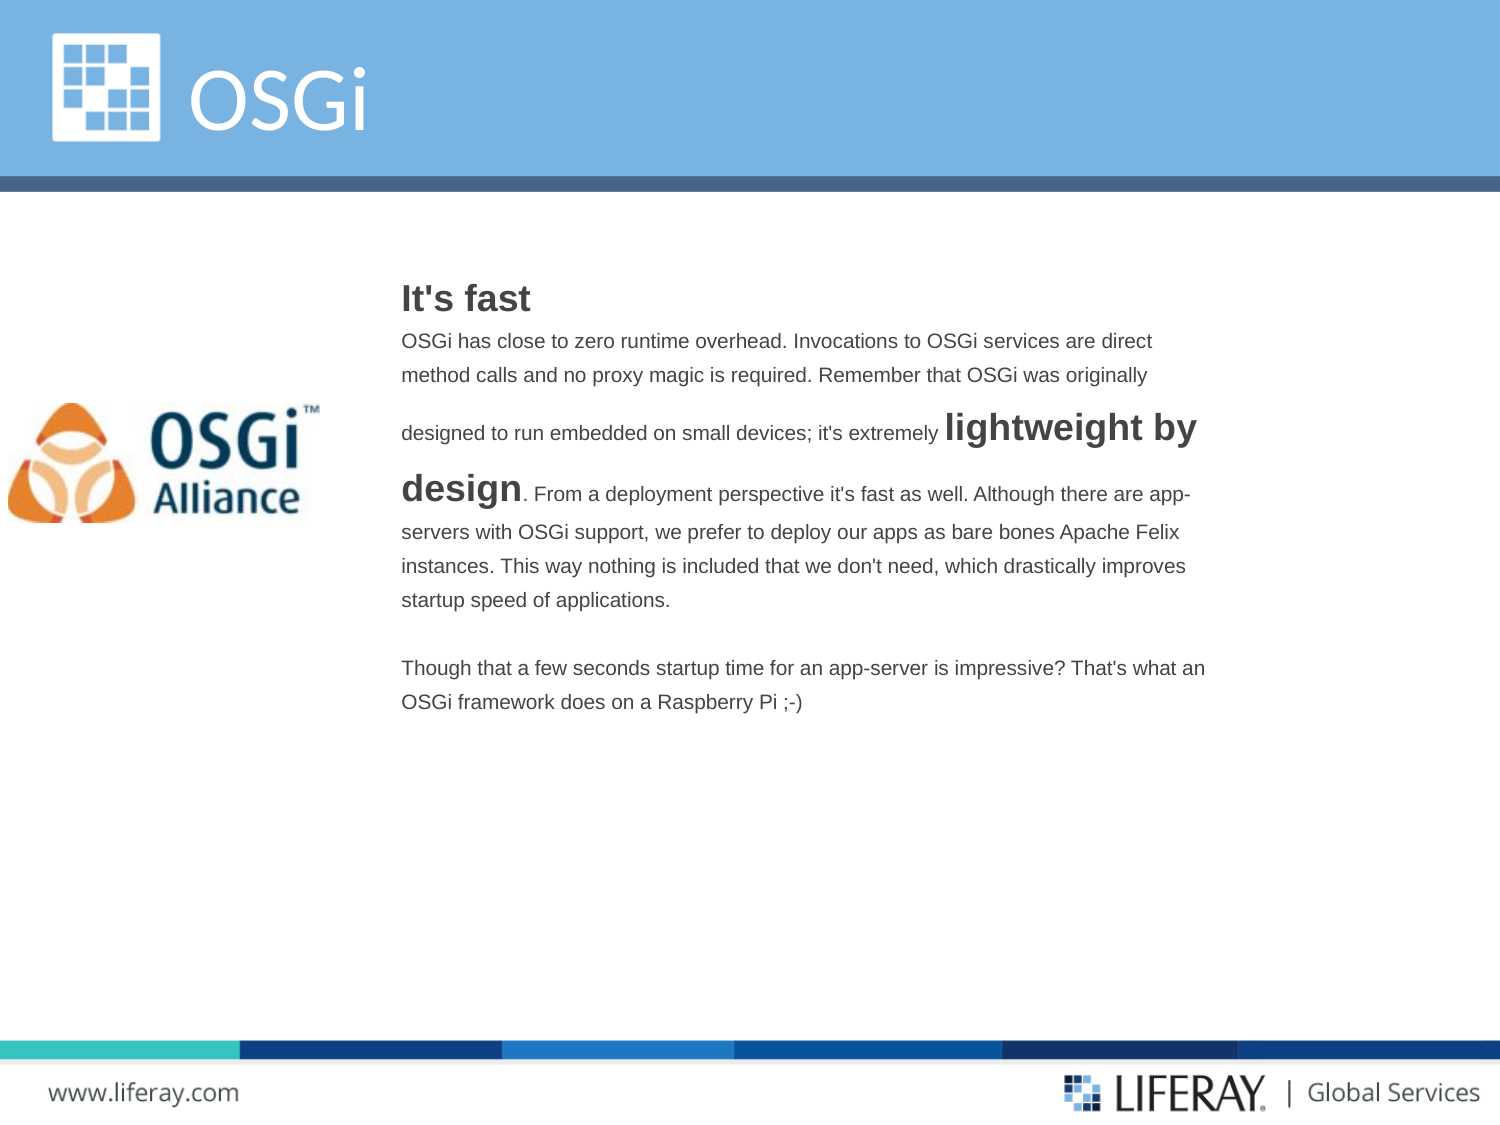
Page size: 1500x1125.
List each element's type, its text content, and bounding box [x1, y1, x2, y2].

title OSGi [173, 32, 1425, 156]
picture [0, 0, 1500, 1125]
text_box It's fast OSGi has close to zero runtime overhead. Invocations to OSGi services are direct method calls and no proxy magic is required. Remember that OSGi was originally designed to run embedded on small devices; it's extremely lightweight by design. From a deployment perspective it's fast as well. Although there are app-servers with OSGi support, we prefer to deploy our apps as bare bones Apache Felix instances. This way nothing is included that we don't need, which drastically improves startup speed of applications. Though that a few seconds startup time for an app-server is impressive? That's what an OSGi framework does on a Raspberry Pi ;-) [386, 265, 1228, 716]
